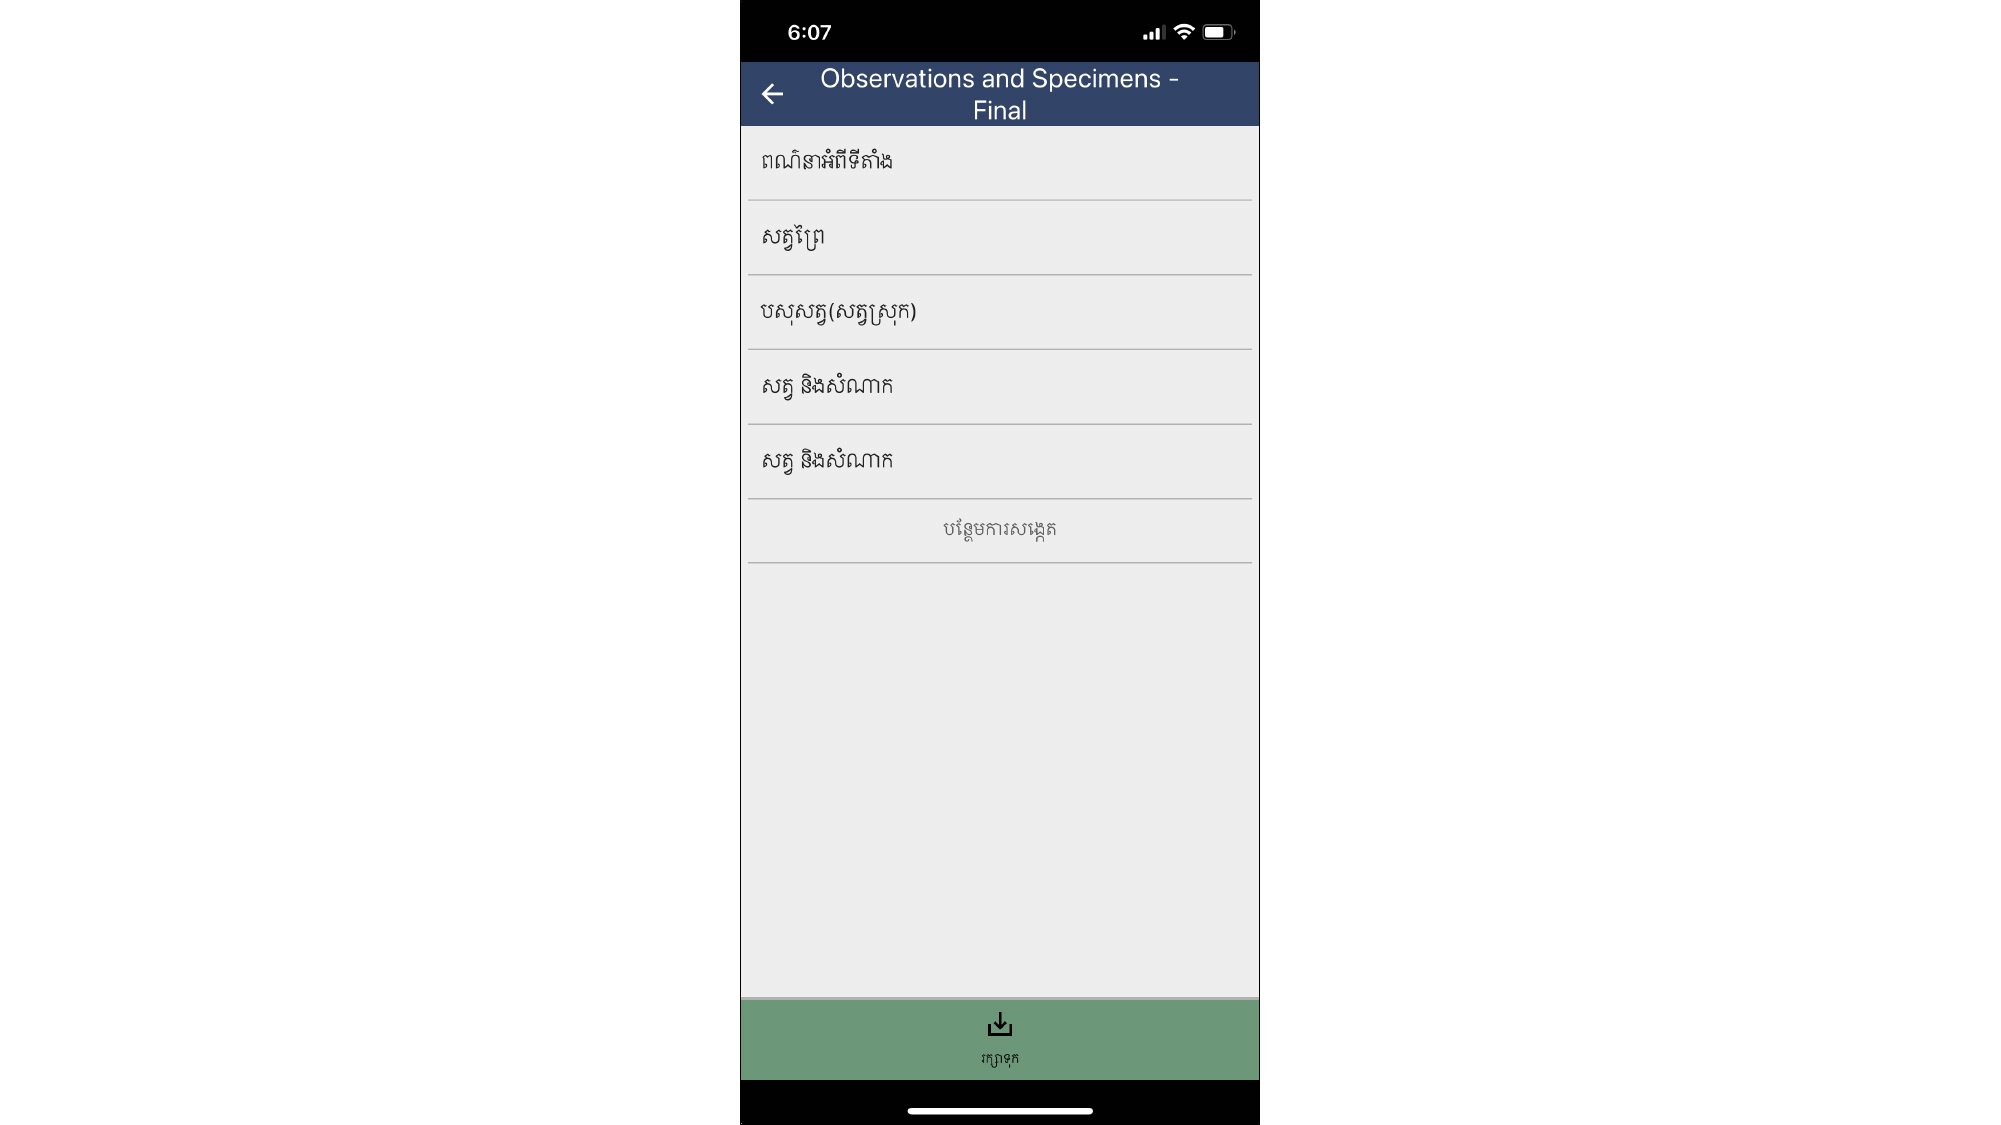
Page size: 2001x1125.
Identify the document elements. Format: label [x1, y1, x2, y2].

picture [739, 0, 1261, 1125]
